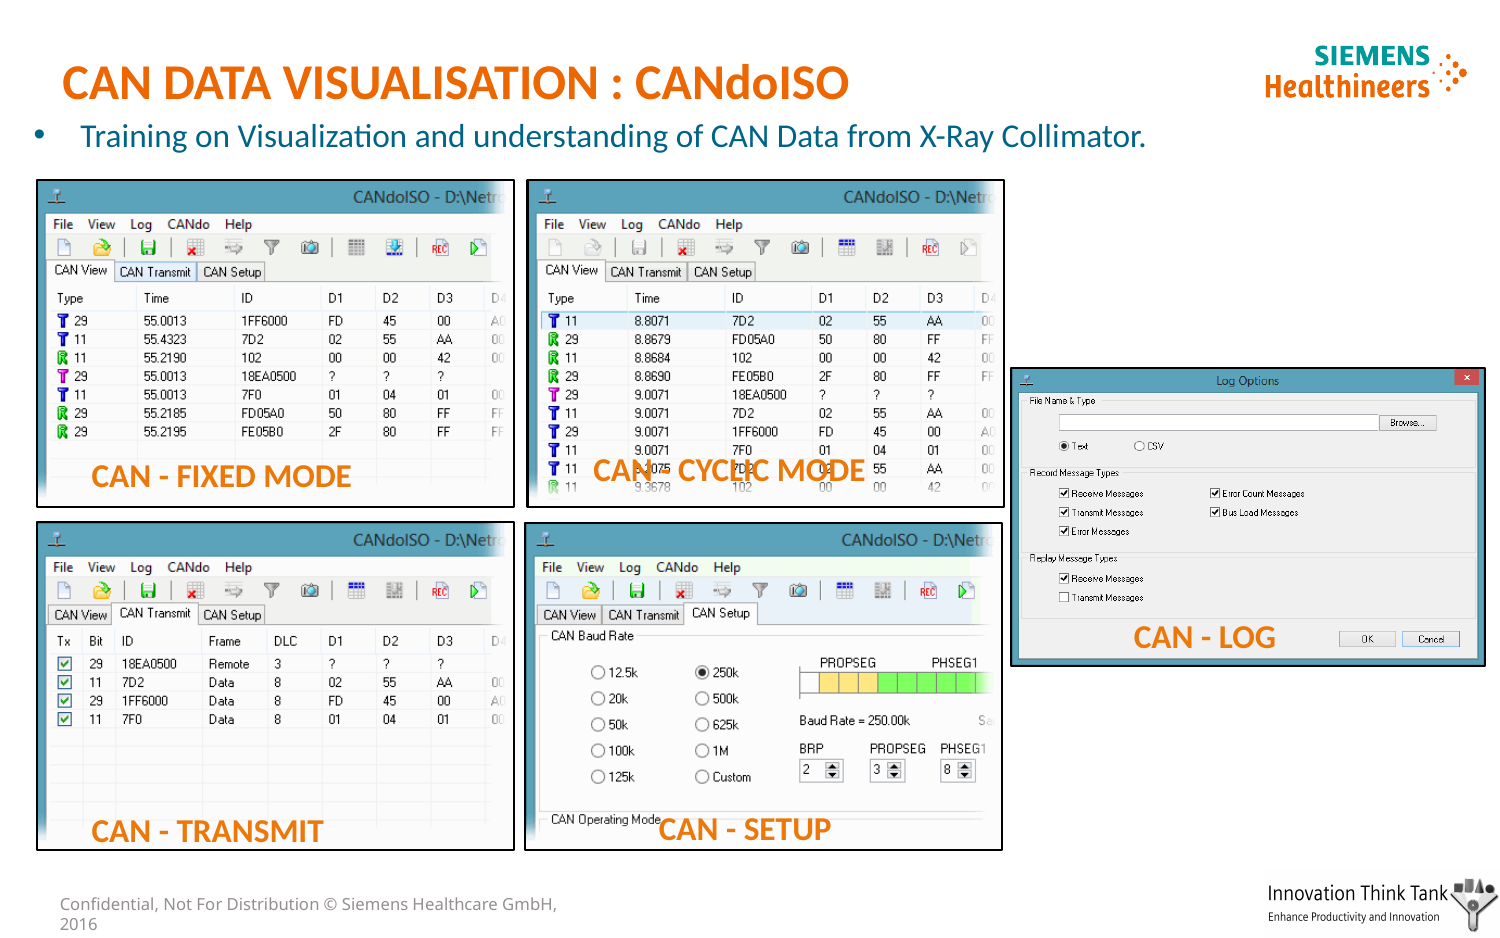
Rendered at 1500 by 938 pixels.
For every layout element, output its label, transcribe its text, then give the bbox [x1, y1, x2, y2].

picture [1265, 869, 1500, 938]
text_box [62, 123, 1338, 165]
text_box Training on Visualization and understanding of CAN Data from X-Ray Collimator. [0, 73, 1276, 154]
picture [37, 180, 513, 507]
picture [1012, 368, 1485, 666]
picture [37, 523, 513, 849]
picture [525, 523, 1001, 849]
title CAN DATA VISUALISATION : CANdoISO [62, 43, 1242, 73]
picture [528, 180, 1004, 507]
